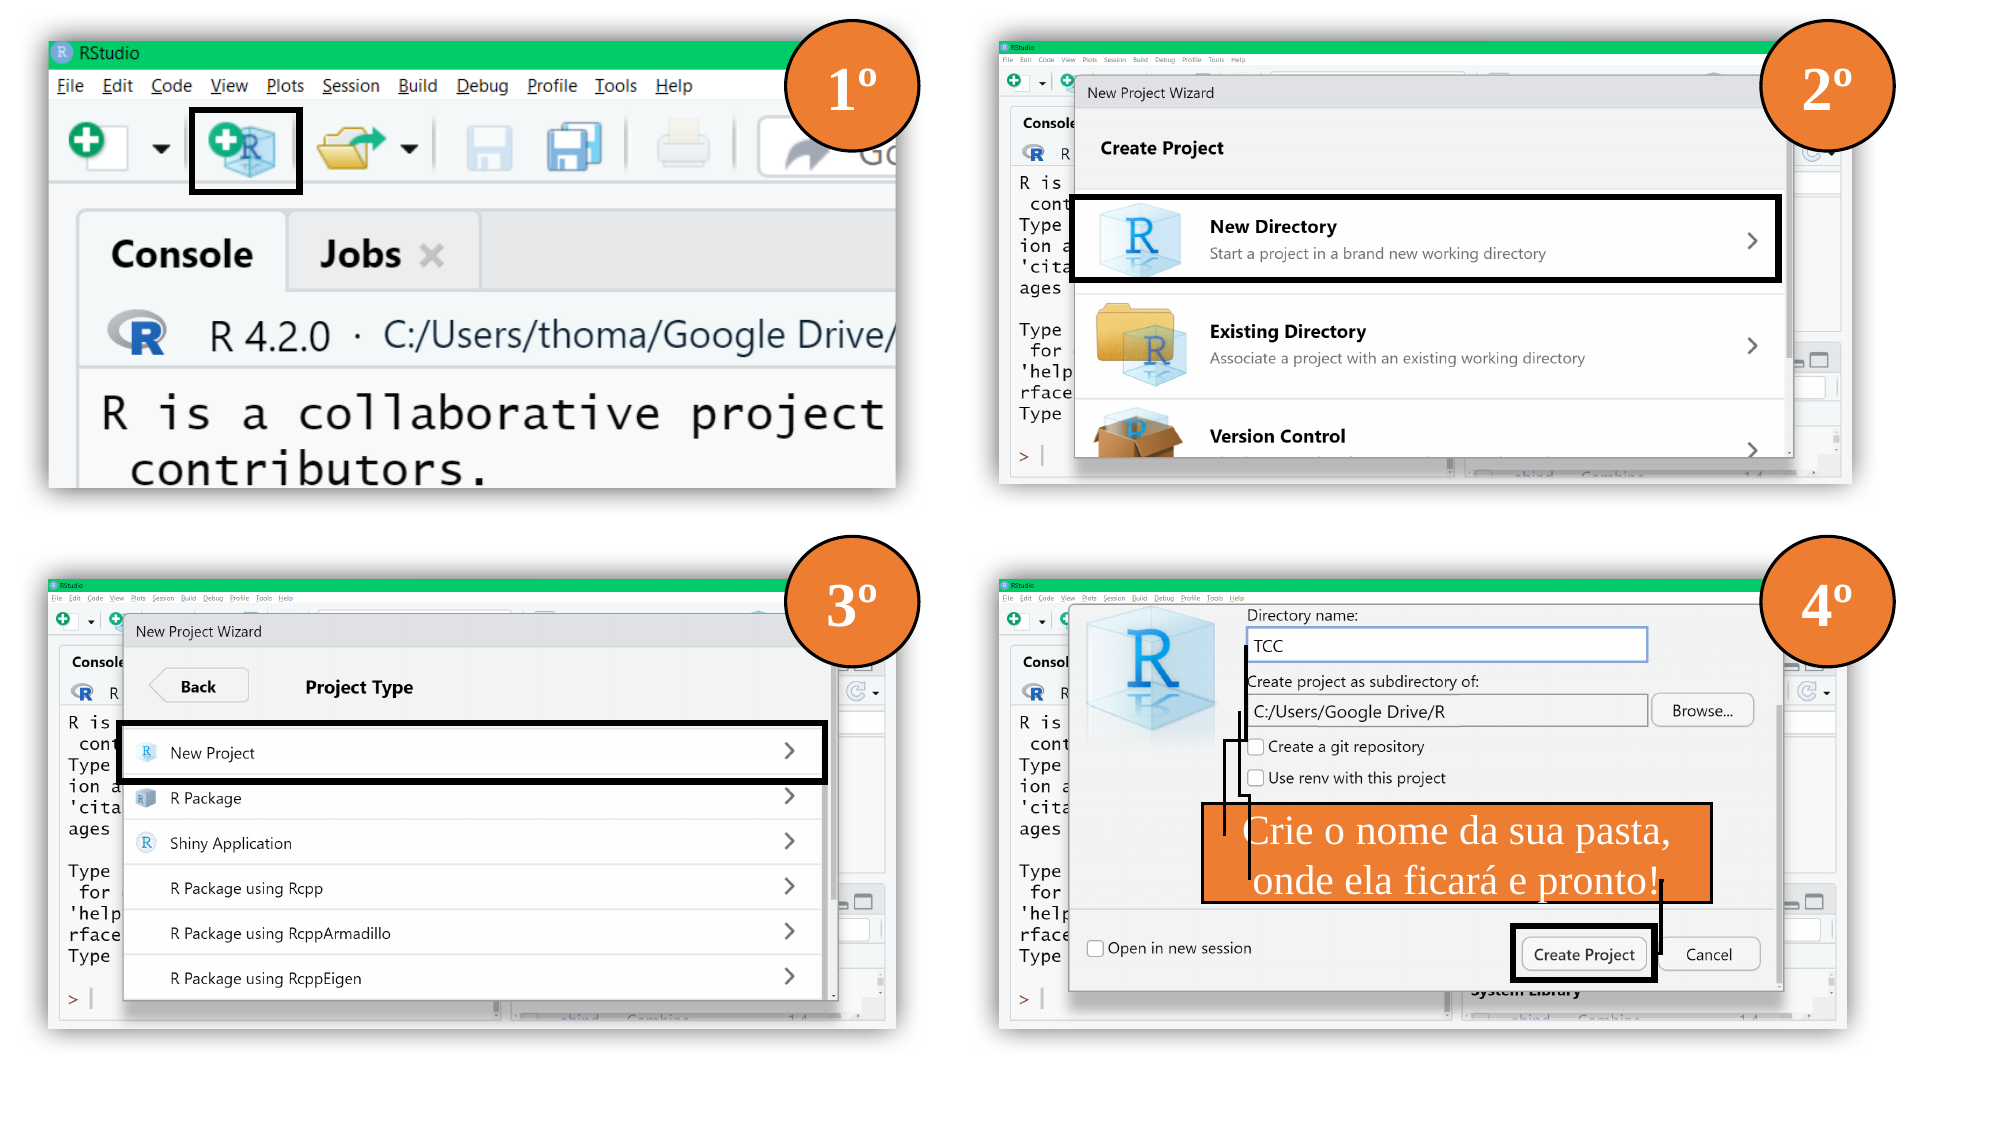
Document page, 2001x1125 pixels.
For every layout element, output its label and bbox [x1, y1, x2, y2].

text_box [48, 20, 1895, 1029]
